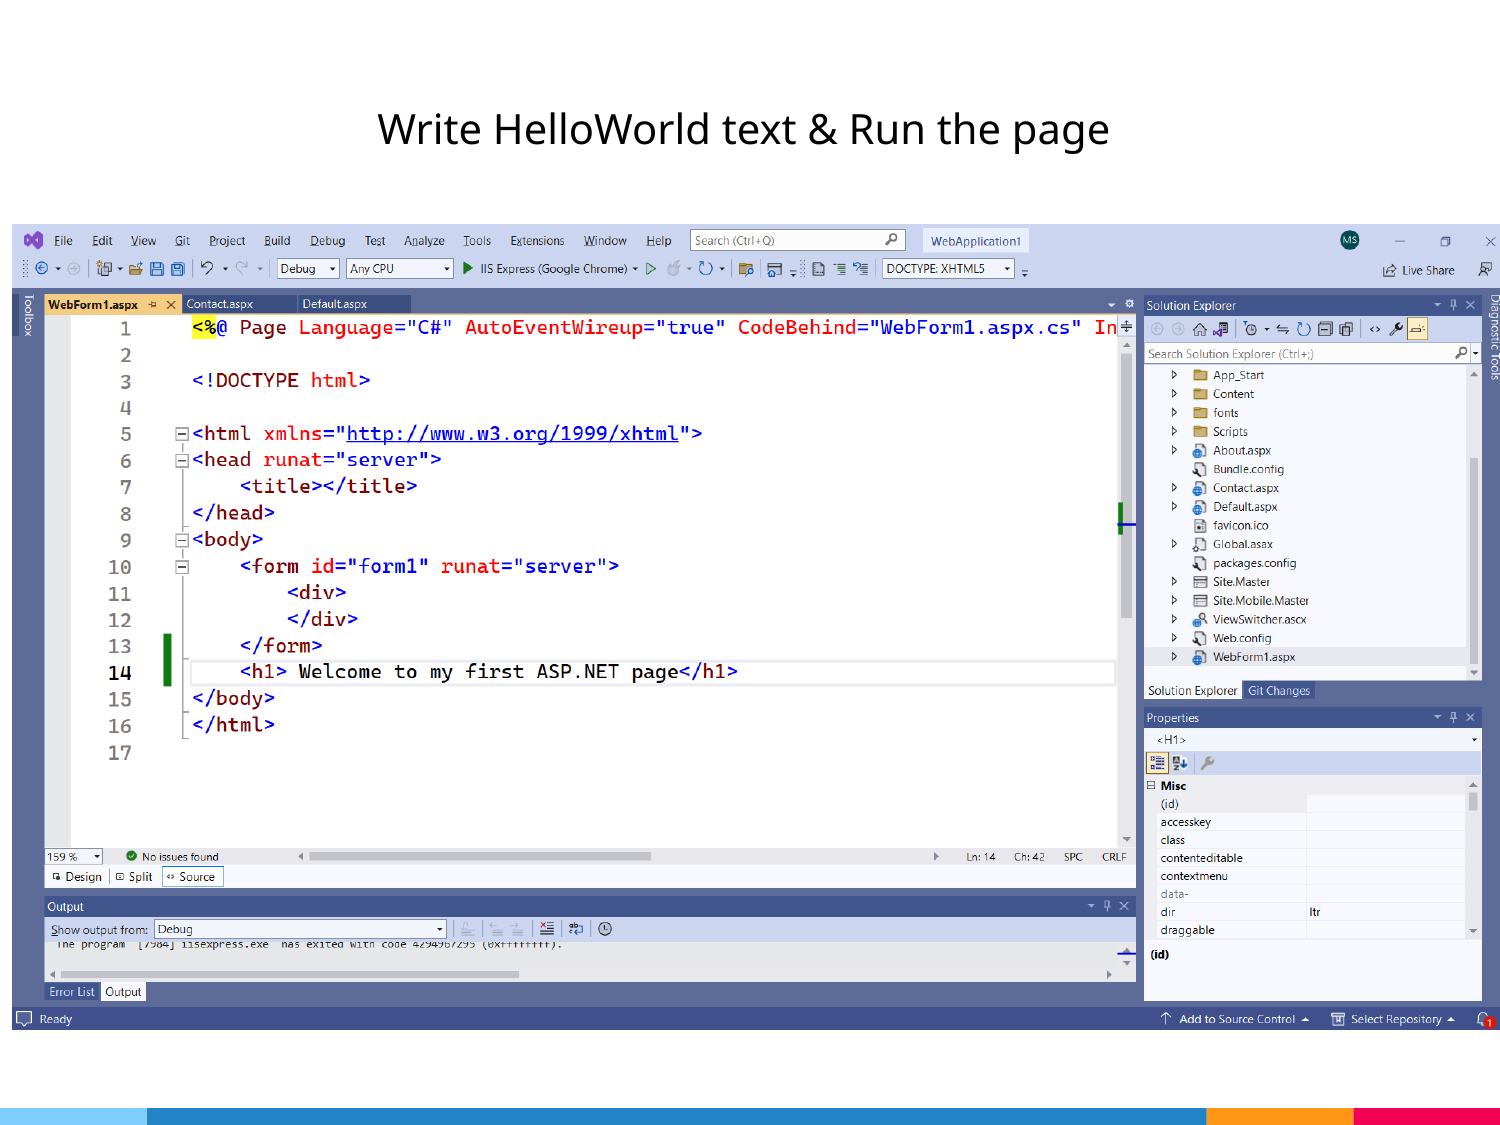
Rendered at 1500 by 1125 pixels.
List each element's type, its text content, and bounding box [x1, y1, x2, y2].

text_box Write HelloWorld text & Run the page [362, 95, 1500, 161]
picture [12, 224, 1500, 1030]
